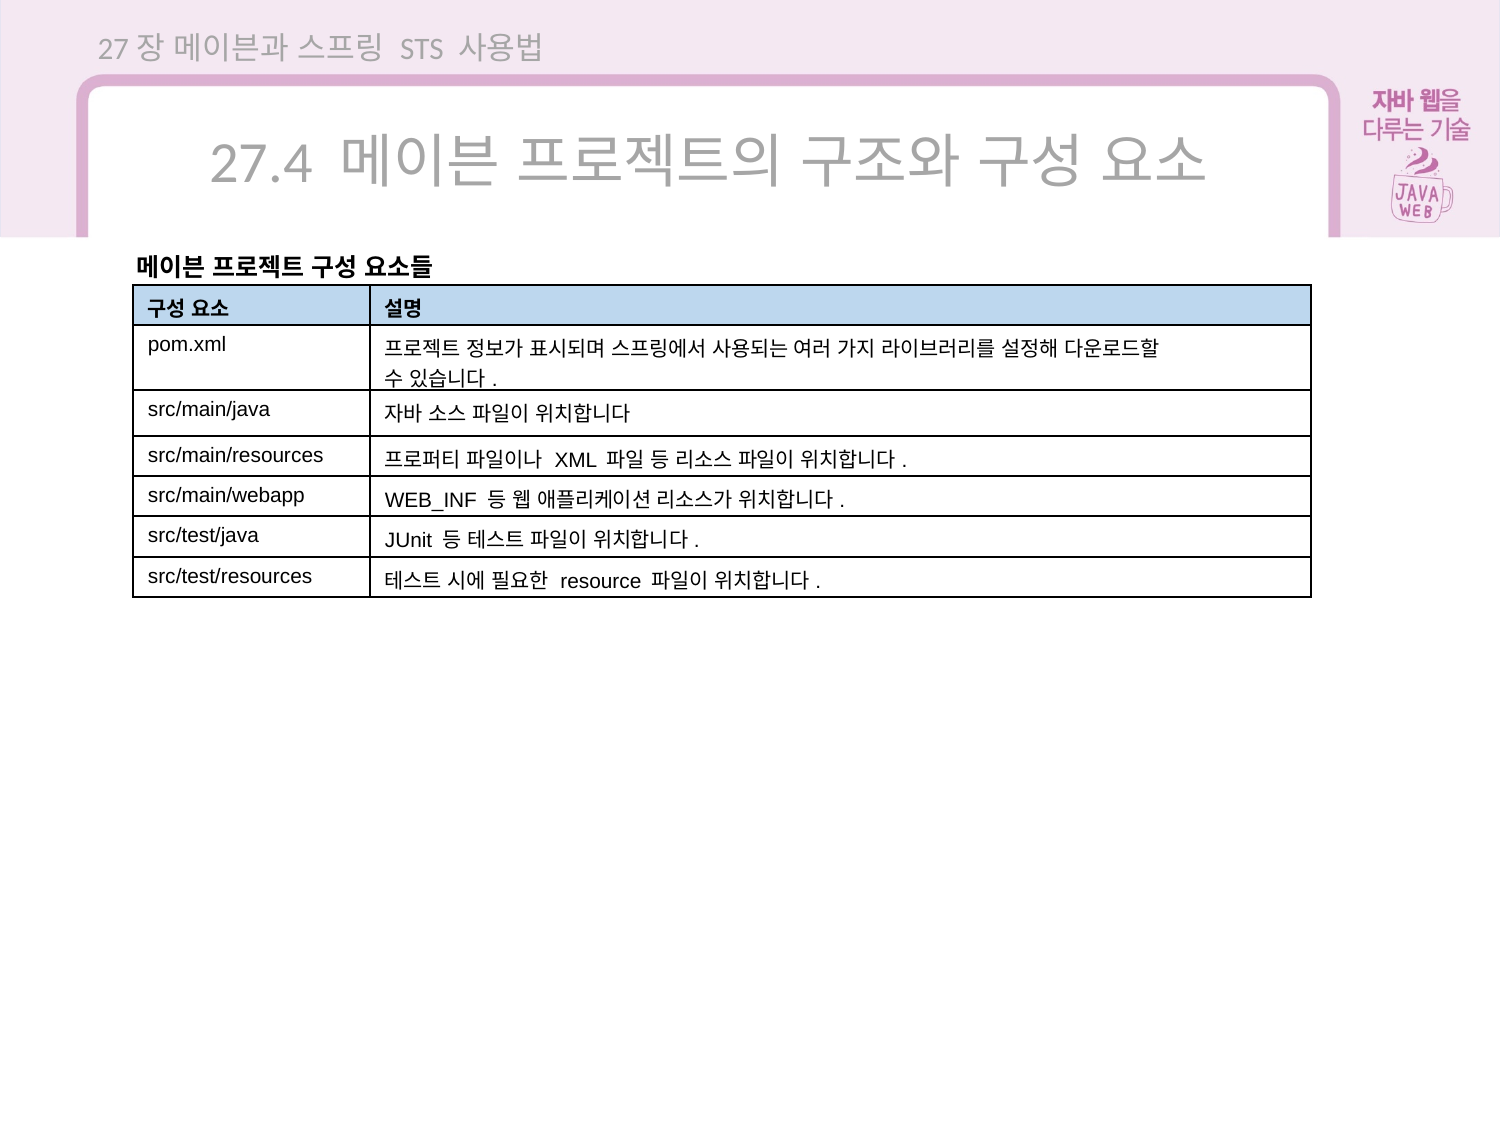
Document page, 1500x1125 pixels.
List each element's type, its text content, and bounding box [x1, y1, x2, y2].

picture [0, 0, 1500, 1125]
text_box 27장 메이븐과 스프링 STS 사용법 [82, 0, 1133, 74]
table_cell src/main/webapp [134, 477, 369, 515]
text_box 27.4 메이븐 프로젝트의 구조와 구성 요소 [96, 117, 1321, 202]
table_cell pom.xml [134, 326, 369, 389]
table_header 구성 요소 [134, 286, 369, 324]
table_cell 프로퍼티 파일이나 XML 파일 등 리소스 파일이 위치합니다. [371, 437, 1310, 475]
table_cell WEB_INF 등 웹 애플리케이션 리소스가 위치합니다. [371, 477, 1310, 515]
table_header 설명 [371, 286, 1310, 324]
table_cell src/test/java [134, 517, 369, 556]
table_cell src/main/resources [134, 437, 369, 475]
table_cell src/test/resources [134, 558, 369, 596]
table_cell 테스트 시에 필요한 resource 파일이 위치합니다. [371, 558, 1310, 596]
table_cell src/main/java [134, 391, 369, 435]
text_box 메이븐 프로젝트 구성 요소들 [121, 243, 449, 289]
table_cell 자바 소스 파일이 위치합니다 [371, 391, 1310, 435]
table_cell JUnit 등 테스트 파일이 위치합니다. [371, 517, 1310, 556]
table_cell 프로젝트 정보가 표시되며 스프링에서 사용되는 여러 가지 라이브러리를 설정해 다운로드할 수 있습니다. [371, 326, 1310, 389]
